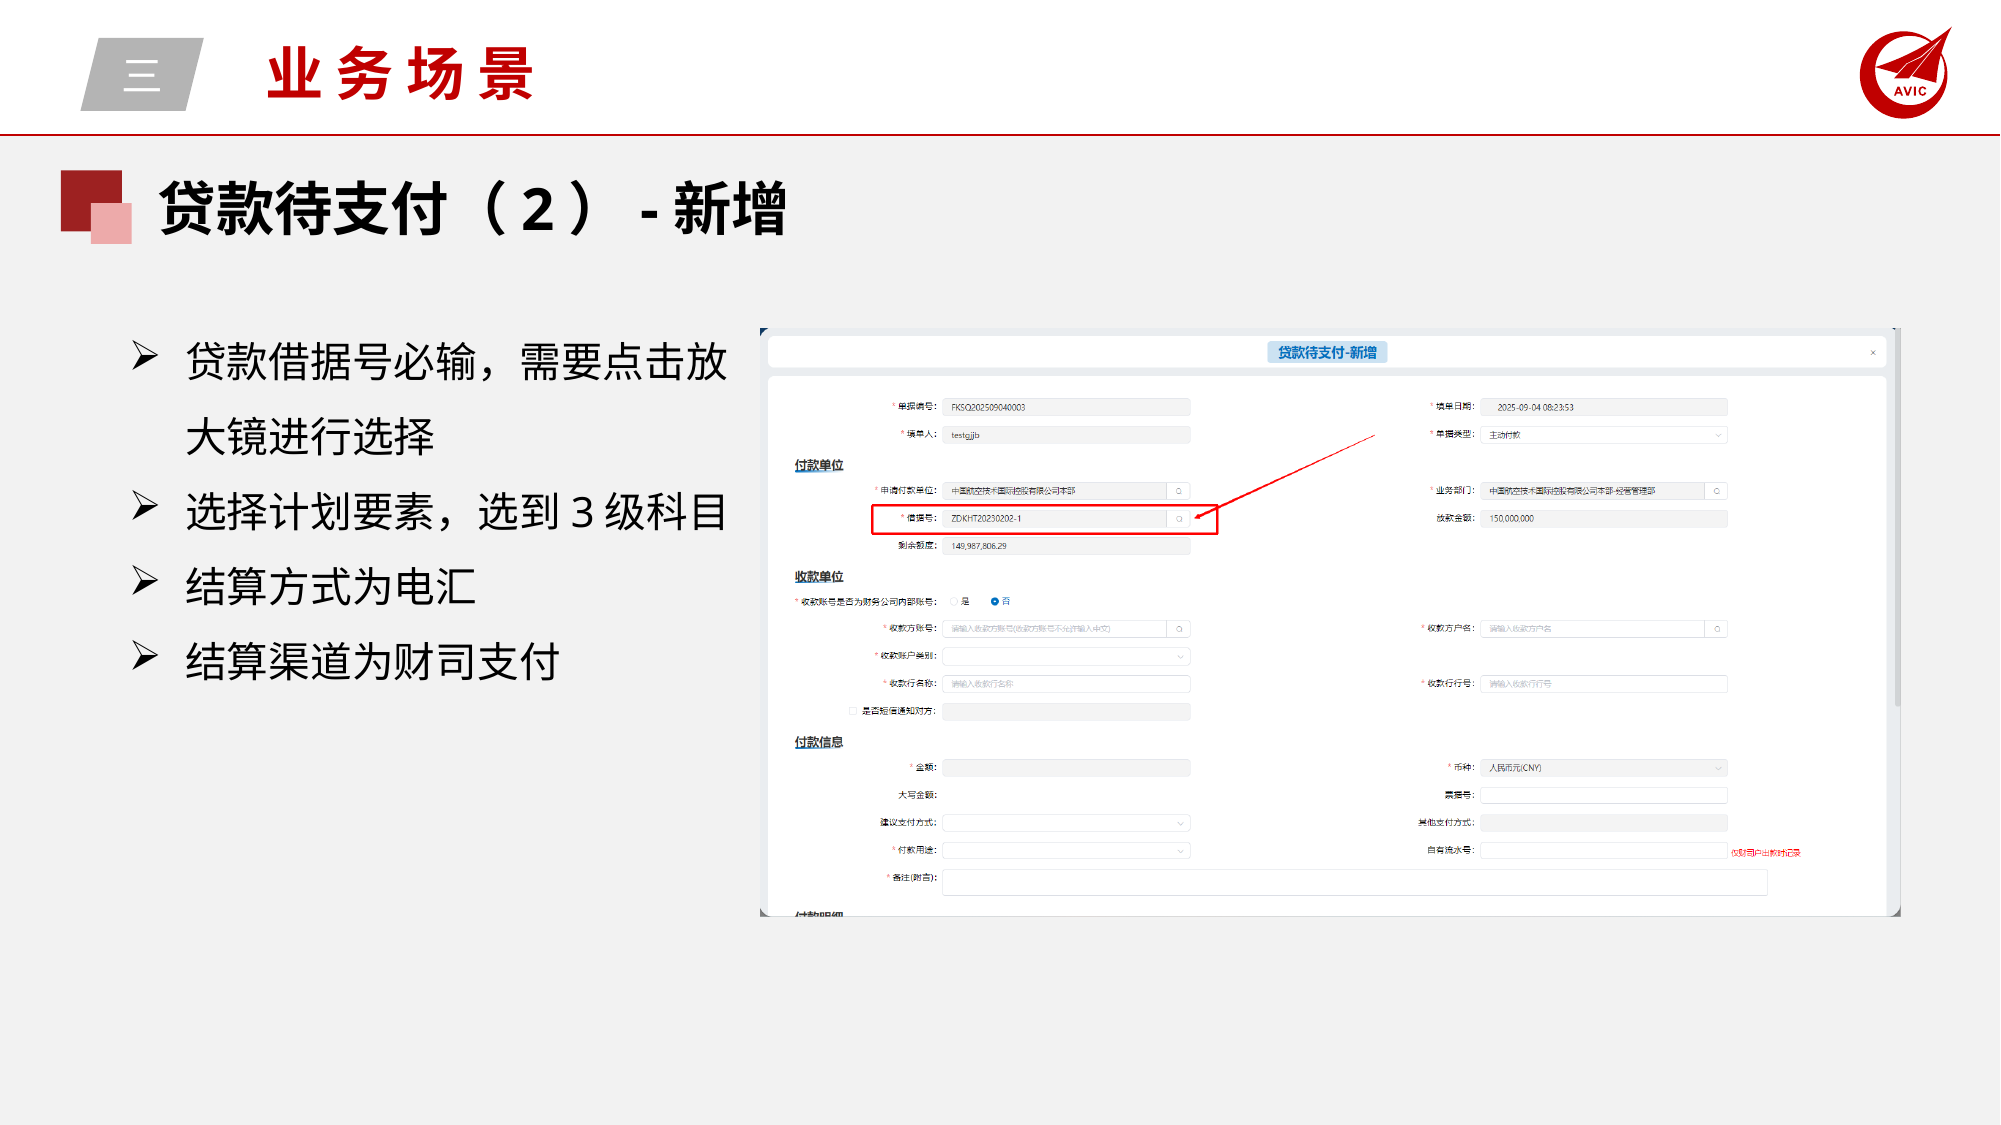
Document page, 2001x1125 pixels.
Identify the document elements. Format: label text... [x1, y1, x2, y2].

text_box 业务场景 [250, 37, 1515, 116]
picture [760, 328, 1901, 917]
text_box [90, 202, 133, 245]
text_box [60, 169, 123, 232]
text_box 贷款借据号必输，需要点击放大镜进行选择 选择计划要素，选到3级科目 结算方式为电汇 结算渠道为财司支付 [114, 303, 751, 768]
text_box 贷款待支付（2）-新增 [143, 164, 1441, 250]
text_box 三 [79, 36, 206, 112]
